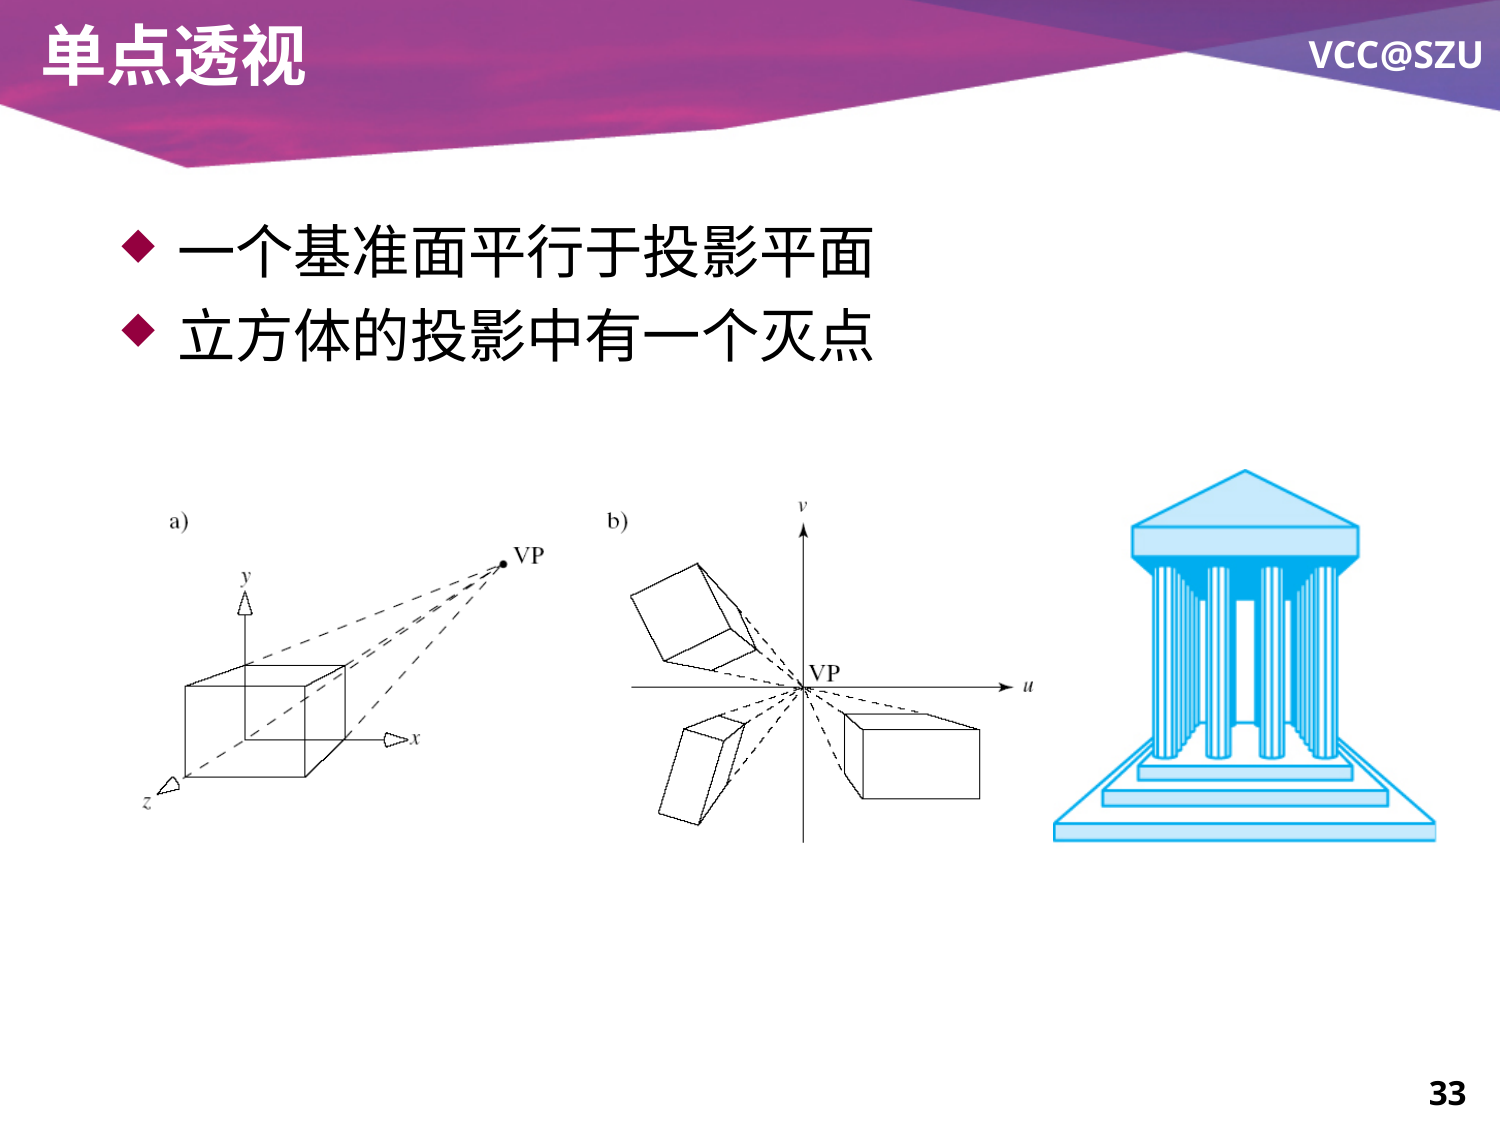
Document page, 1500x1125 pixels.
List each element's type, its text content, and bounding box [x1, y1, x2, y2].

list 一个基准面平行于投影平面 立方体的投影中有一个灭点 [103, 216, 1397, 930]
picture [0, 0, 1500, 1125]
title 单点透视 [25, 15, 1320, 104]
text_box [131, 482, 1038, 850]
slide_number 33 [1384, 1065, 1500, 1125]
